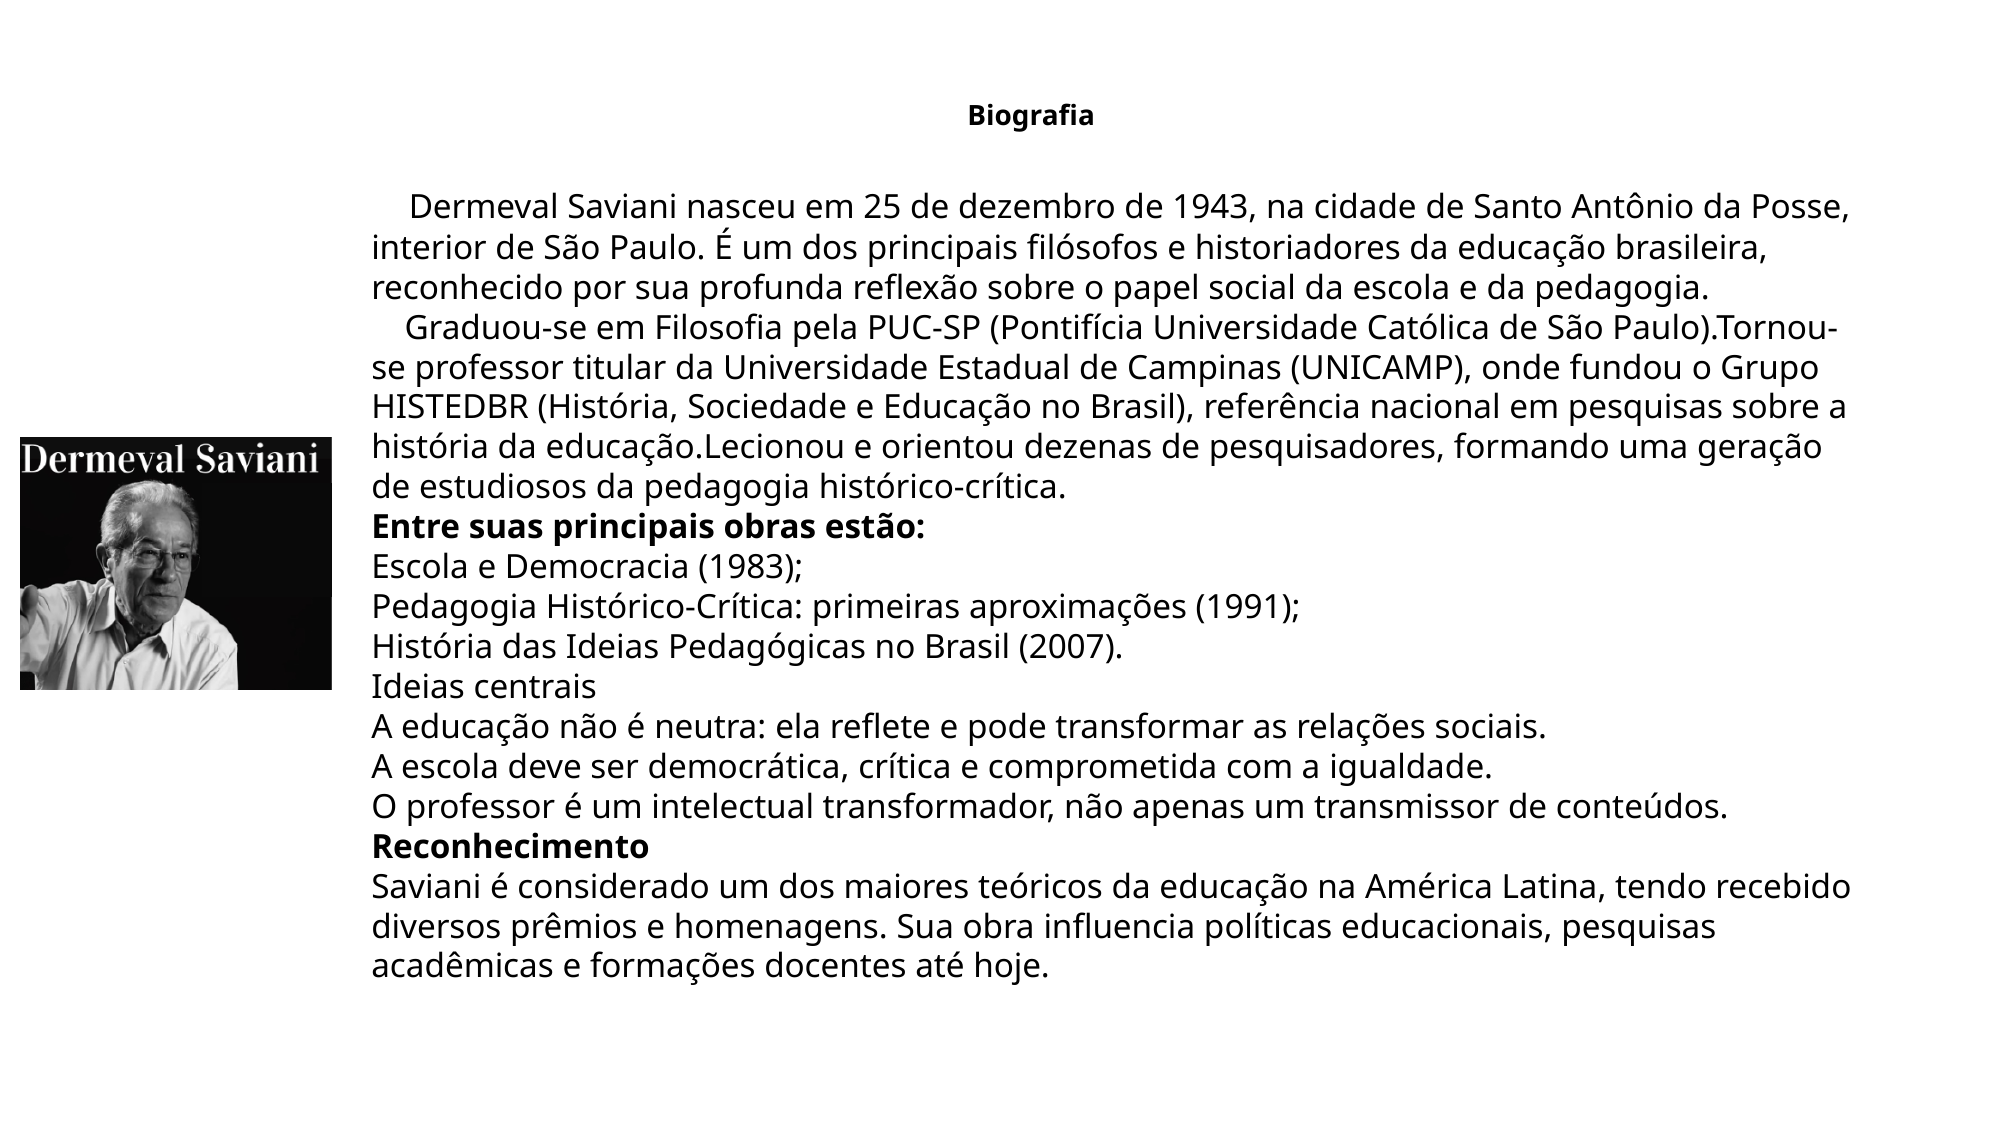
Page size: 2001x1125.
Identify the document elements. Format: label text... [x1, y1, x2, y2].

text_box Dermeval Saviani nasceu em 25 de dezembro de 1943, na cidade de Santo Antônio da Posse, interior de São Paulo. É um dos principais filósofos e historiadores da educação brasileira, reconhecido por sua profunda reflexão sobre o papel social da escola e da pedagogia. Graduou-se em Filosofia pela PUC-SP (Pontifícia Universidade Católica de São Paulo).Tornou-se professor titular da Universidade Estadual de Campinas (UNICAMP), onde fundou o Grupo HISTEDBR (História, Sociedade e Educação no Brasil), referência nacional em pesquisas sobre a história da educação.Lecionou e orientou dezenas de pesquisadores, formando uma geração de estudiosos da pedagogia histórico-crítica. Entre suas principais obras estão: Escola e Democracia (1983); Pedagogia Histórico-Crítica: primeiras aproximações (1991); História das Ideias Pedagógicas no Brasil (2007). Ideias centrais A educação não é neutra: ela reflete e pode transformar as relações sociais. A escola deve ser democrática, crítica e comprometida com a igualdade. O professor é um intelectual transformador, não apenas um transmissor de conteúdos. Reconhecimento Saviani é considerado um dos maiores teóricos da educação na América Latina, tendo recebido diversos prêmios e homenagens. Sua obra influencia políticas educacionais, pesquisas acadêmicas e formações docentes até hoje. [356, 173, 1875, 993]
title Biografia [940, 80, 1297, 144]
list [19, 436, 332, 690]
